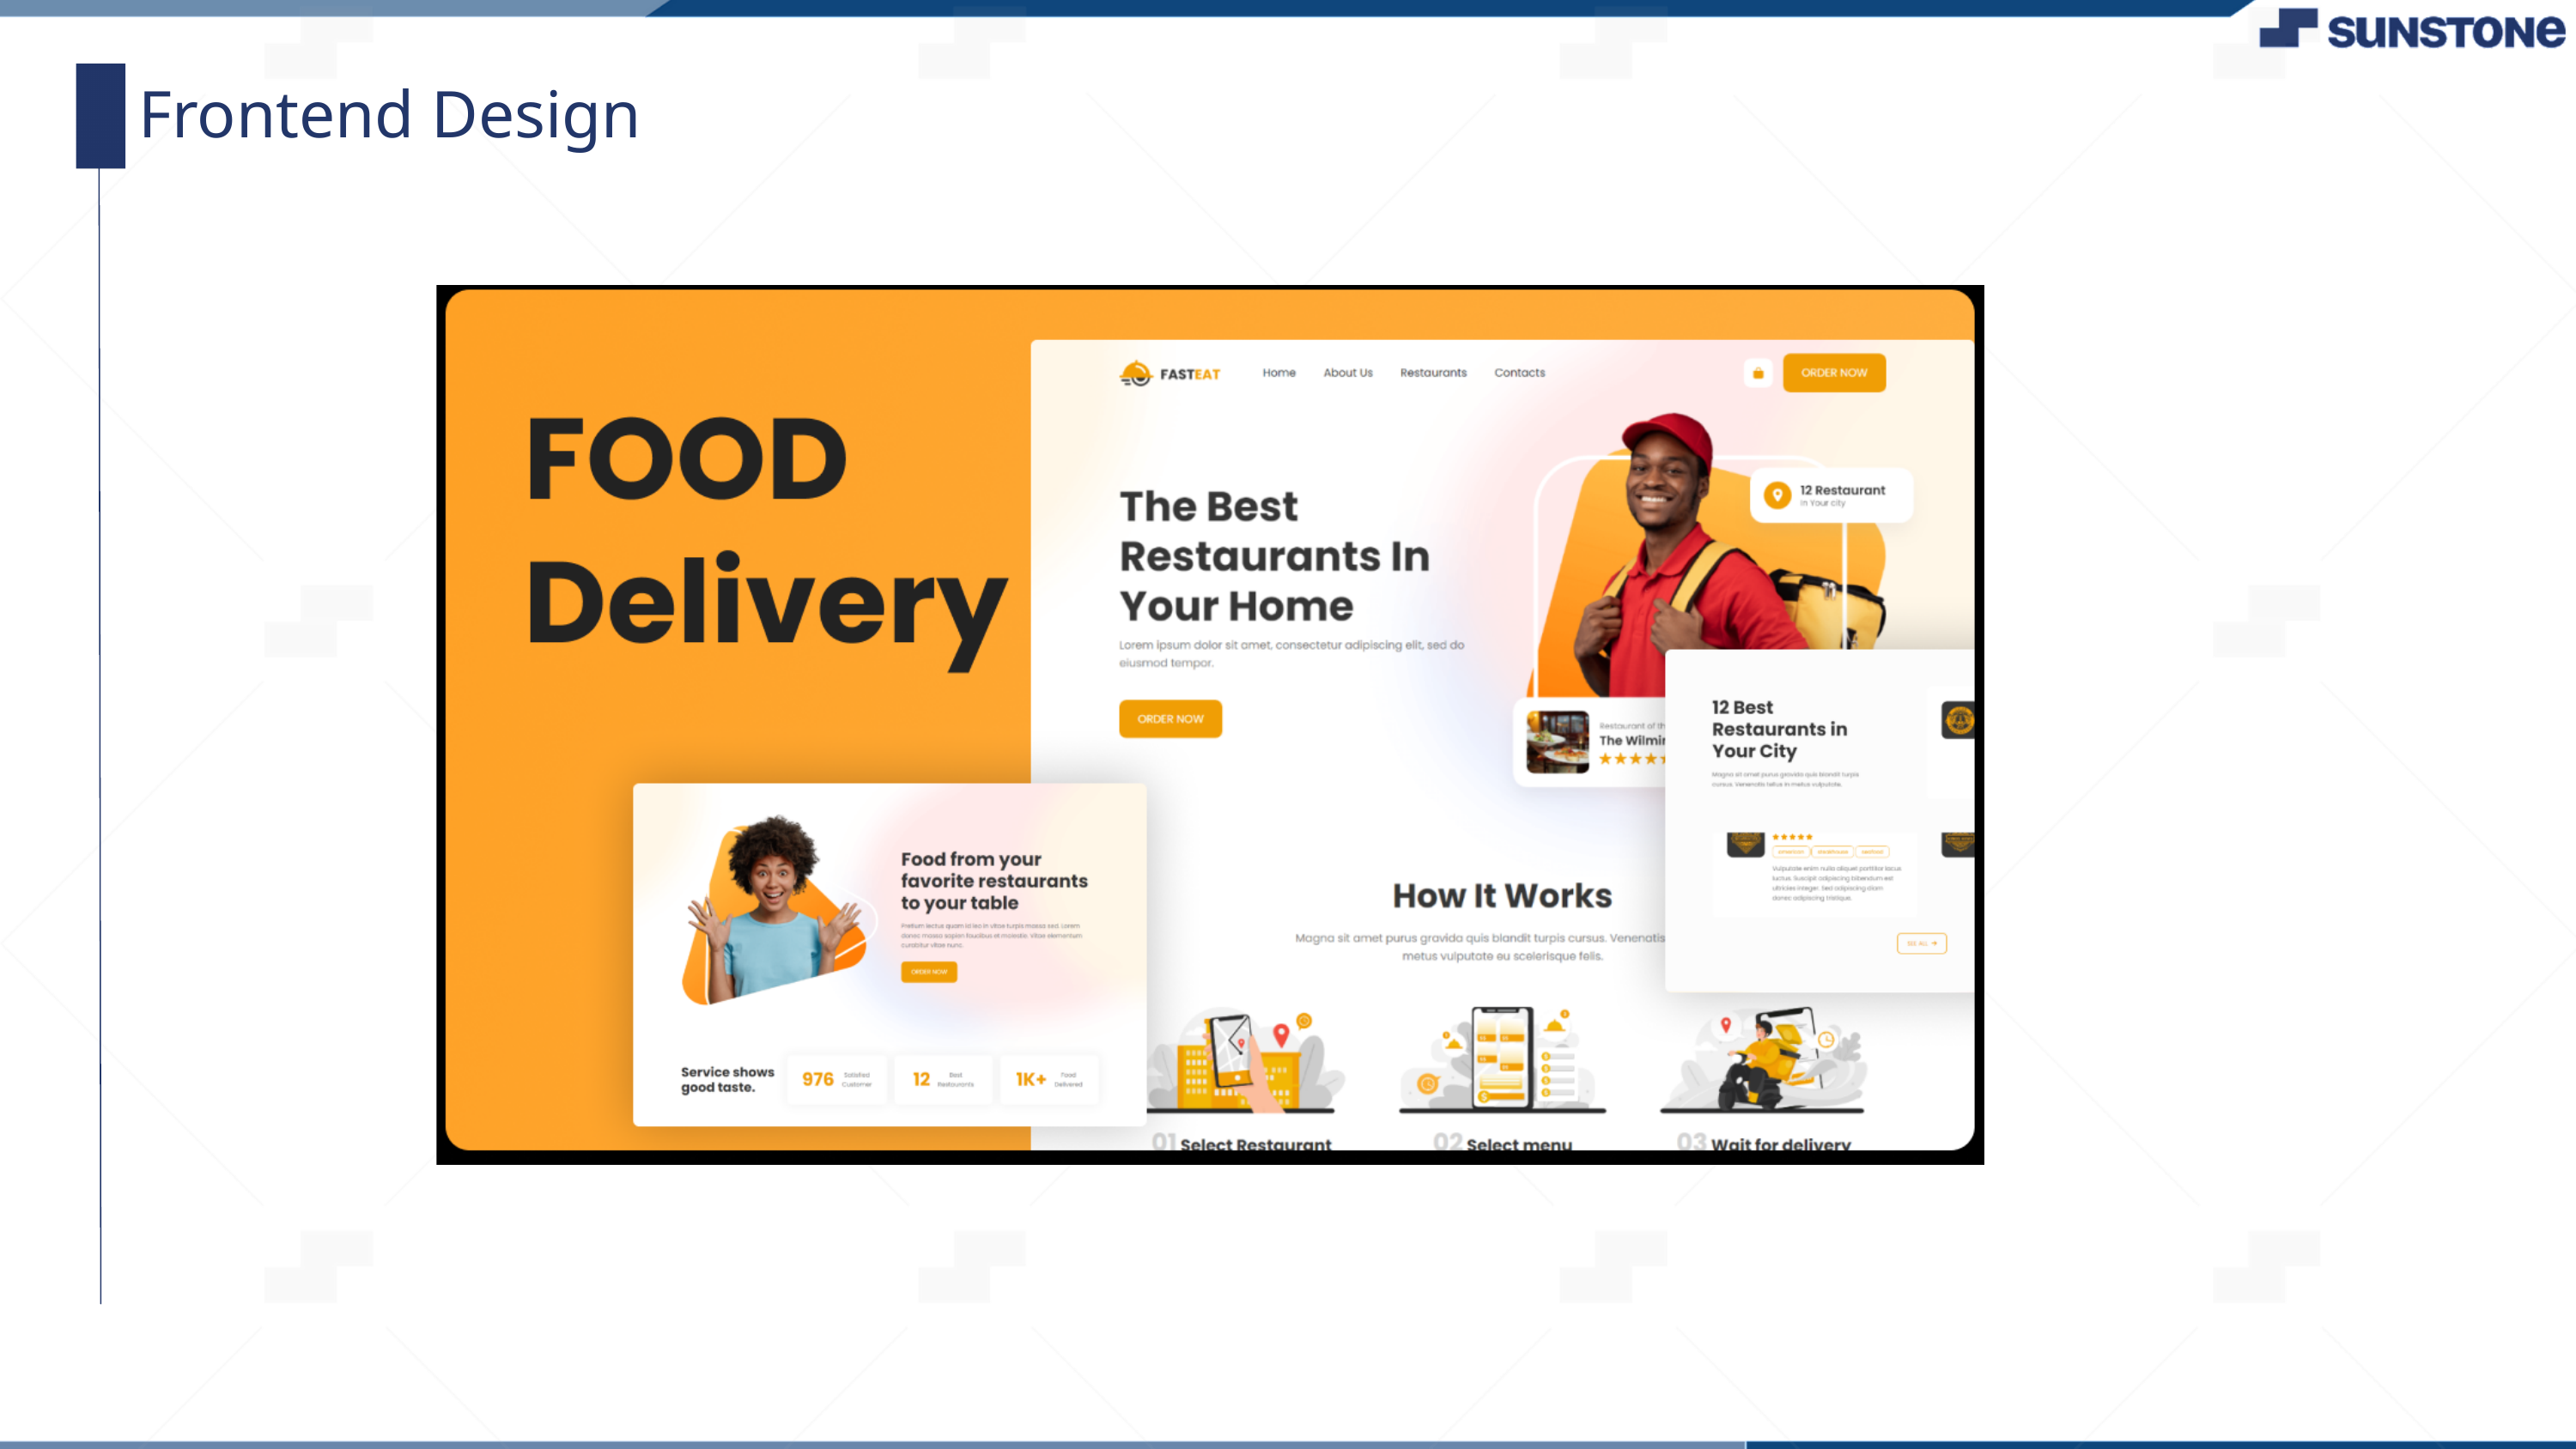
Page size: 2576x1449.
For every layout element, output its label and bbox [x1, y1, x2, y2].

text_box [0, 0, 2576, 1449]
text_box [436, 285, 1985, 1165]
text_box [98, 119, 102, 1305]
